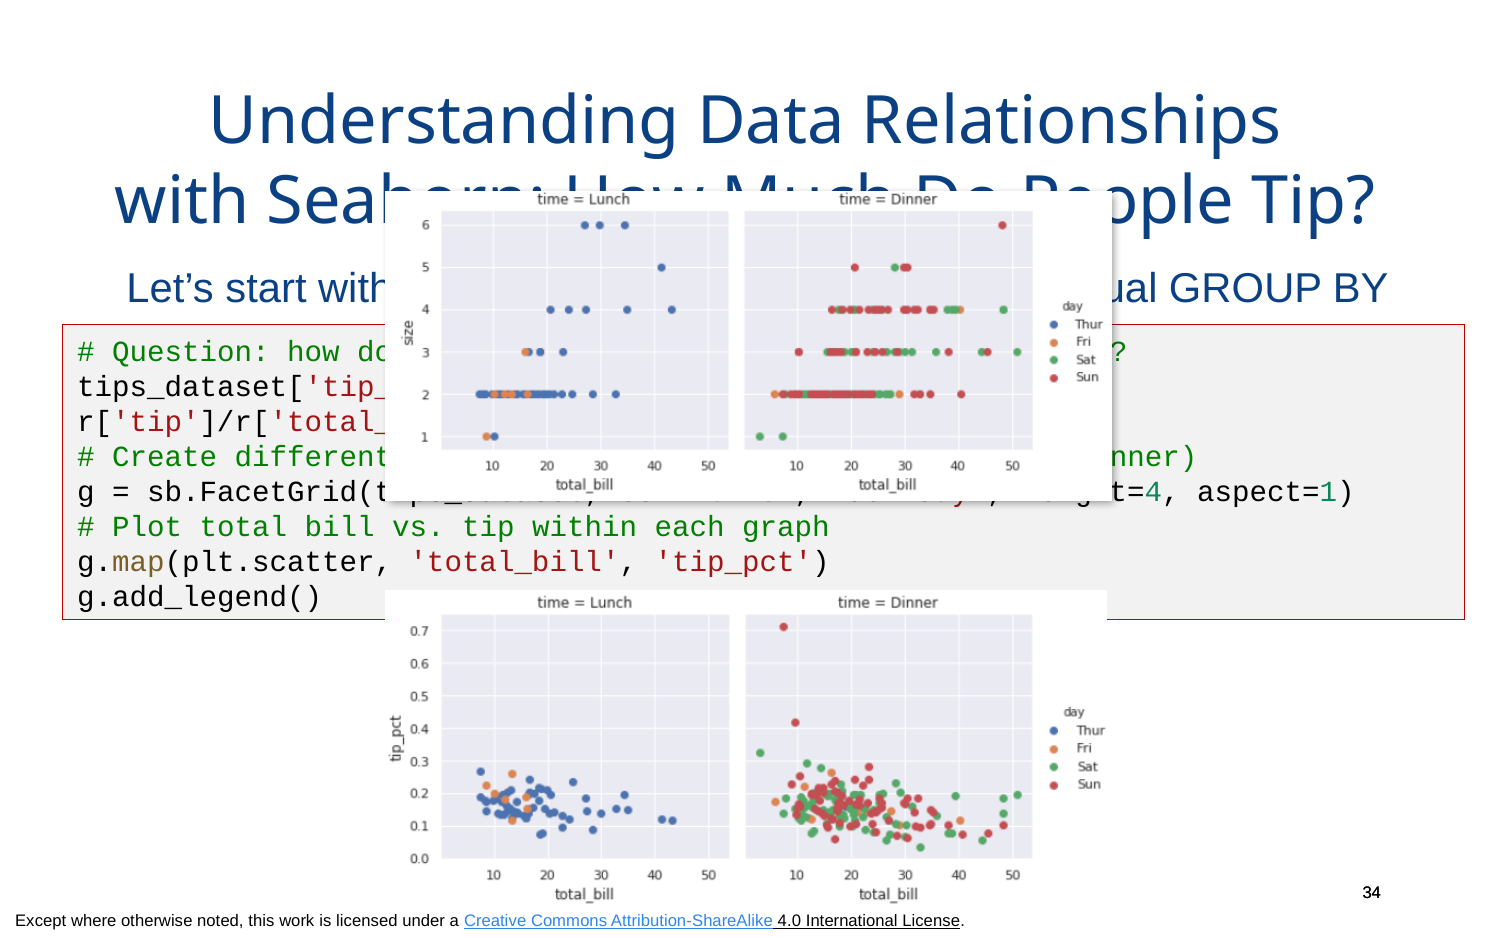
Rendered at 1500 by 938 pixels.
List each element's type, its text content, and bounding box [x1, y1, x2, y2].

picture [385, 589, 1107, 911]
picture [385, 191, 1112, 502]
text_box Understanding Data Relationships with Seaborn: How Much Do People Tip? [77, 67, 1416, 247]
text_box # Question: how do people tip on different days of the week? tips_dataset['tip_pct’] = tips_dataset.apply(lambda r: r['tip']/r['total_bill’], axis=1) # Create different graph for each 'time’ value (lunch vs dinner) g = sb.FacetGrid(tips_dataset, col='time', hue='day’, height=4, aspect=1) # Plot total bill vs. tip within each graph g.map(plt.scatter, 'total_bill', 'tip_pct') g.add_legend() [62, 324, 1465, 620]
text_box 34 [1347, 866, 1416, 917]
text_box Let’s start with the FacetGrid, which is a bit like a visual GROUP BY [1119, 246, 1416, 324]
text_box Let’s start with the FacetGrid, which is a bit like a visual GROUP BY [111, 246, 380, 324]
